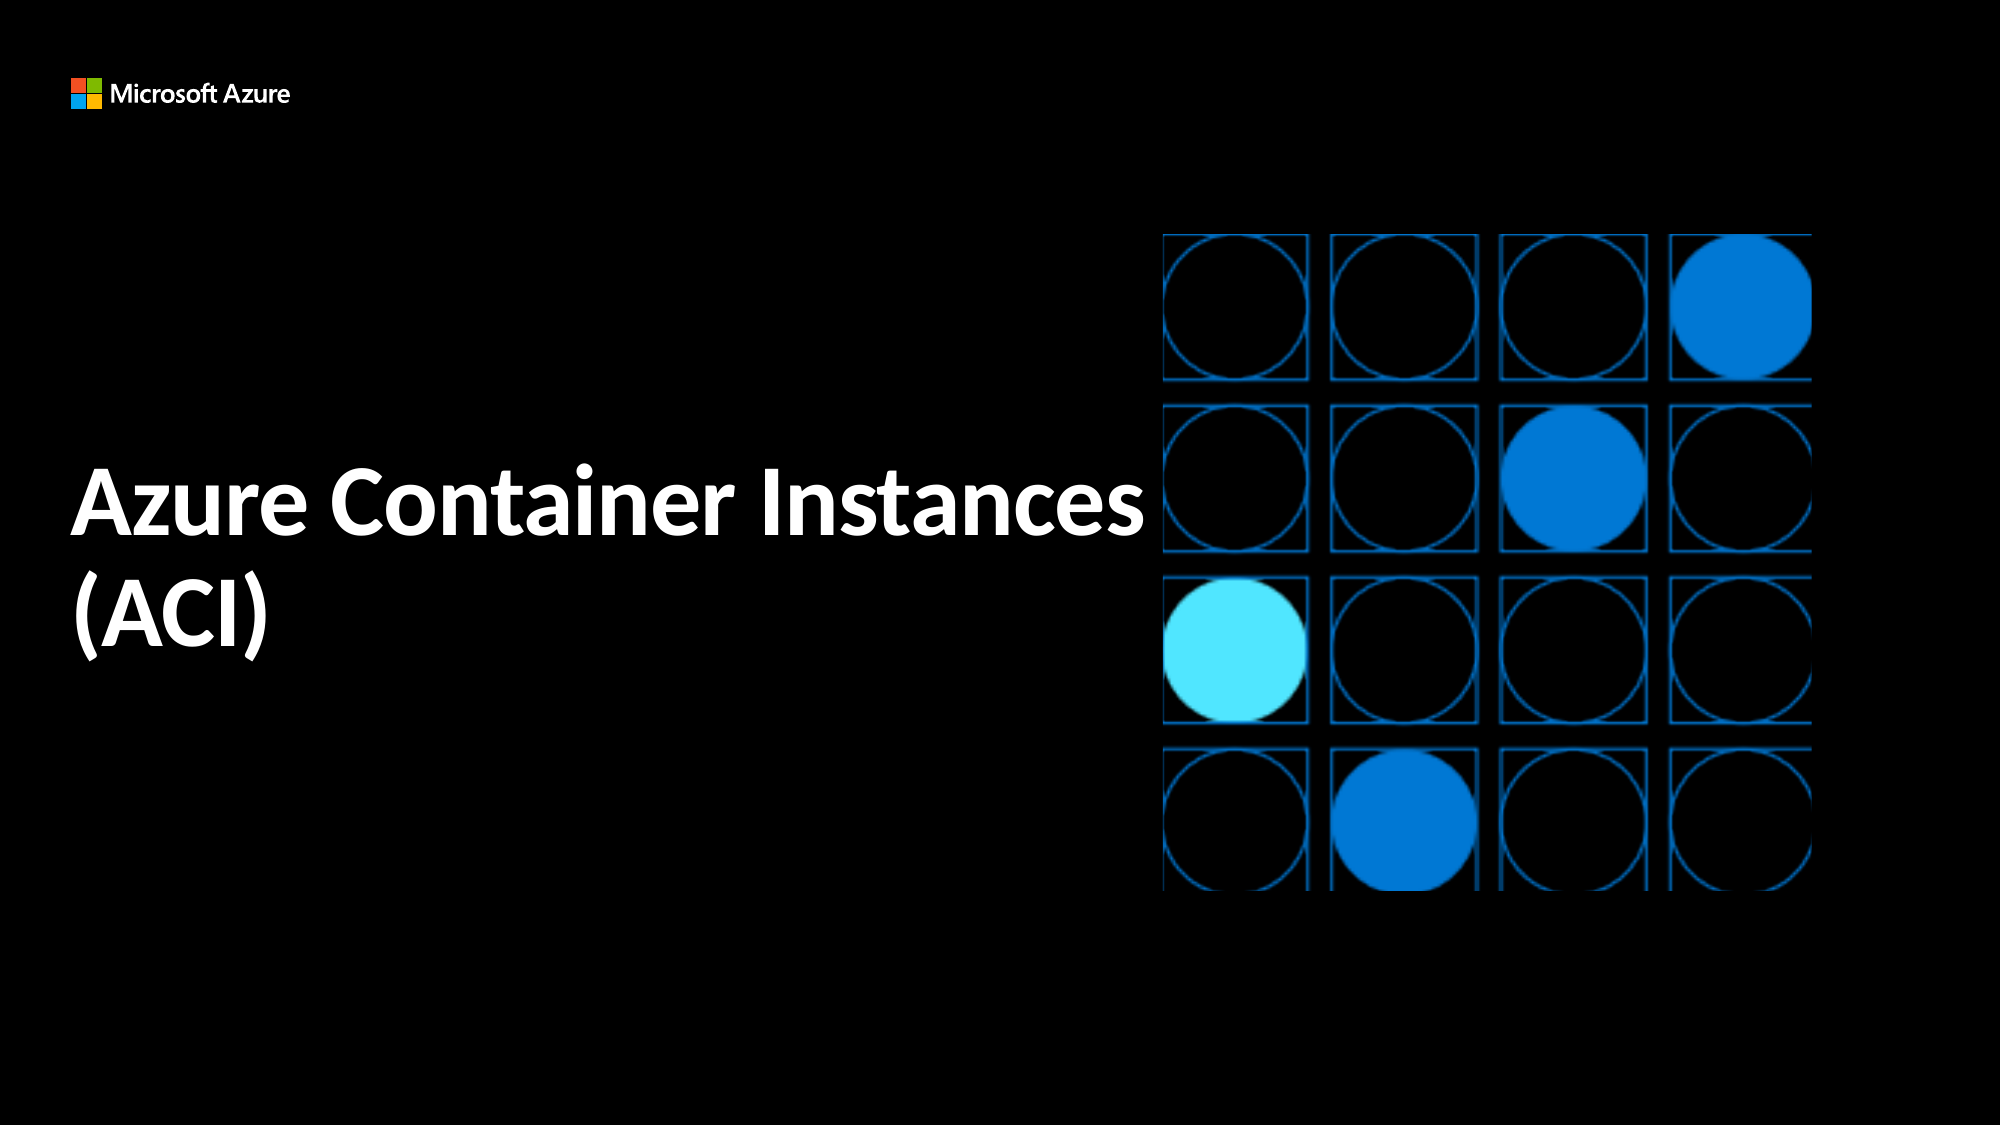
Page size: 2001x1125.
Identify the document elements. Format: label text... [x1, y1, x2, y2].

title Azure Container Instances (ACI) [70, 426, 1148, 699]
